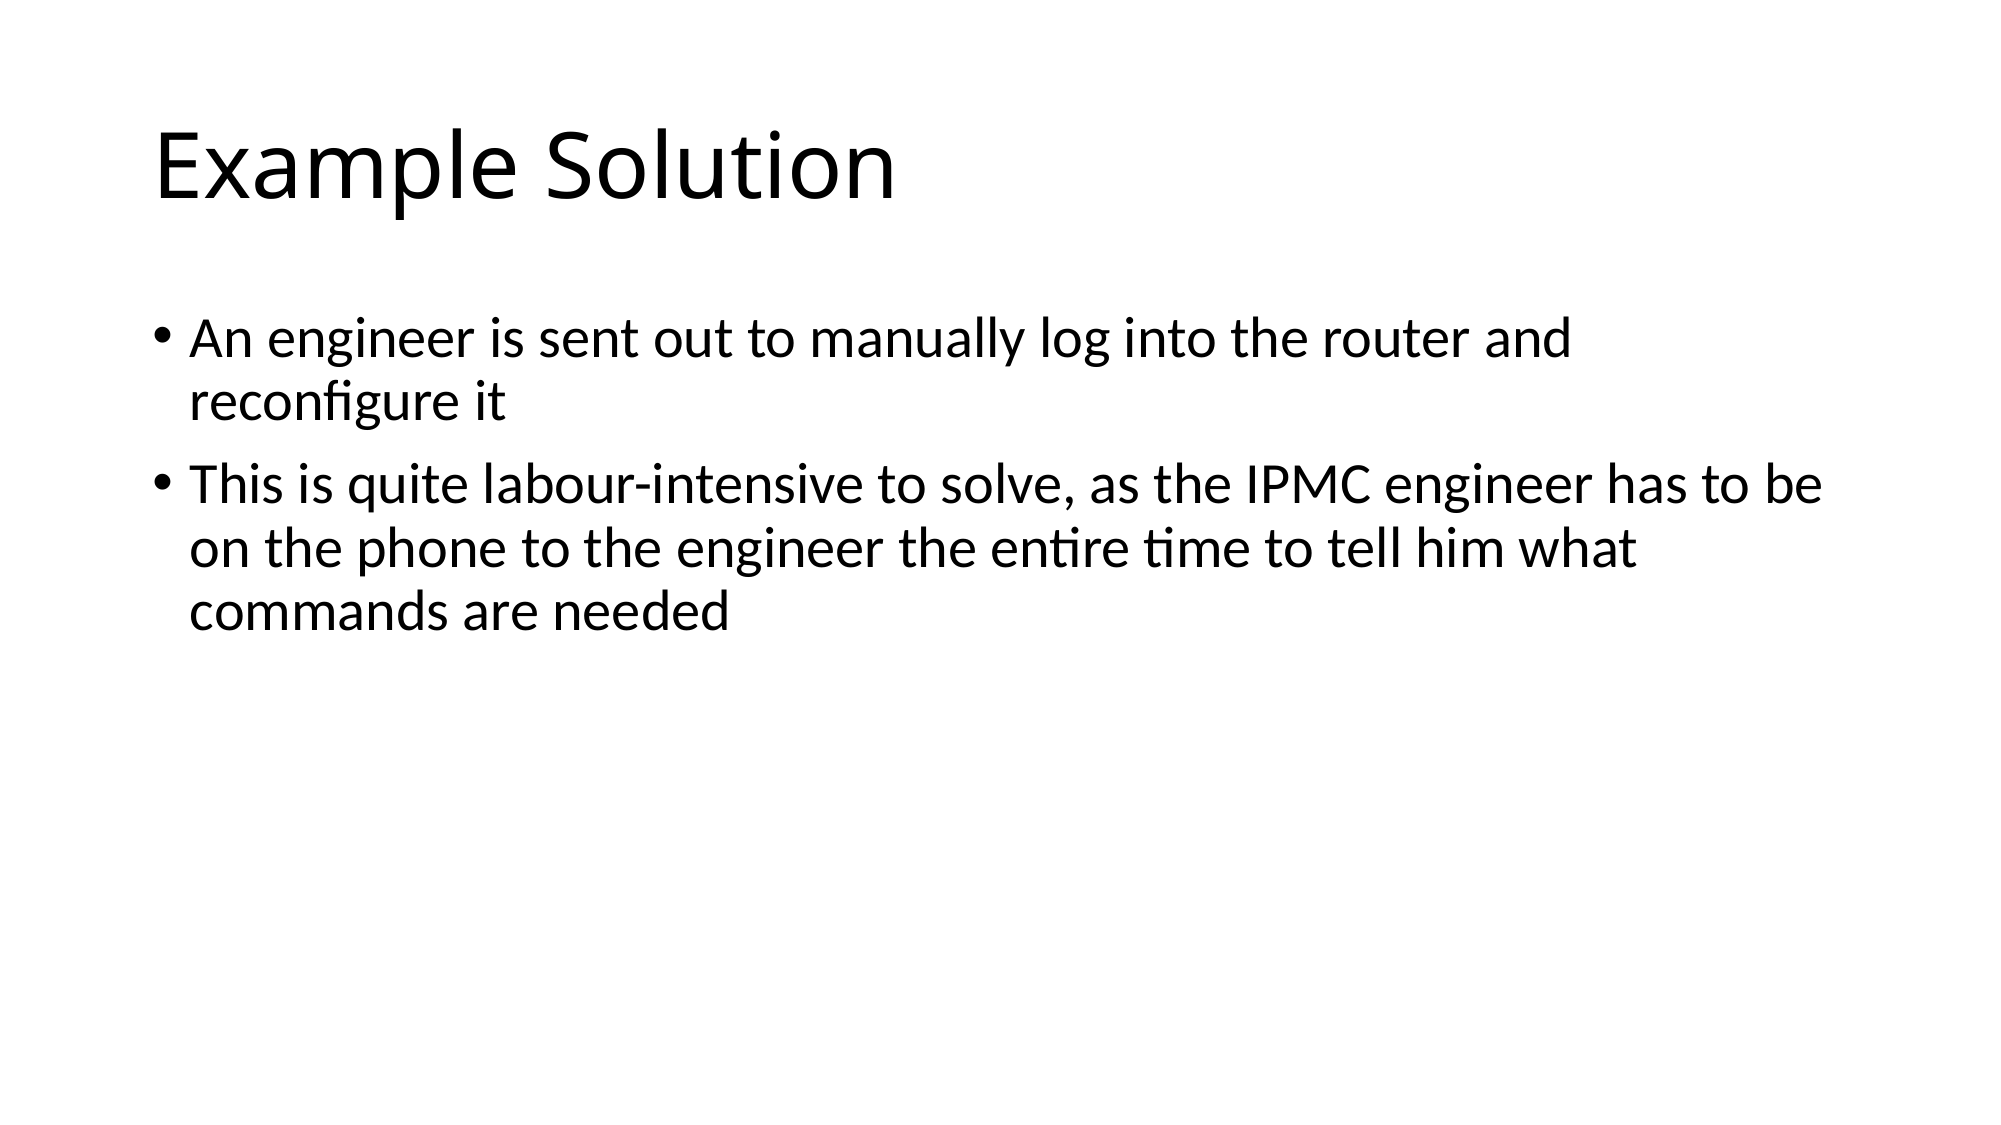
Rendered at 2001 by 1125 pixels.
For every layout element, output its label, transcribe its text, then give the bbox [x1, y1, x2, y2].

list An engineer is sent out to manually log into the router and reconfigure it This is quite labour-intensive to solve, as the IPMC engineer has to be on the phone to the engineer the entire time to tell him what commands are needed [137, 299, 1863, 1014]
title Example Solution [137, 59, 1863, 278]
